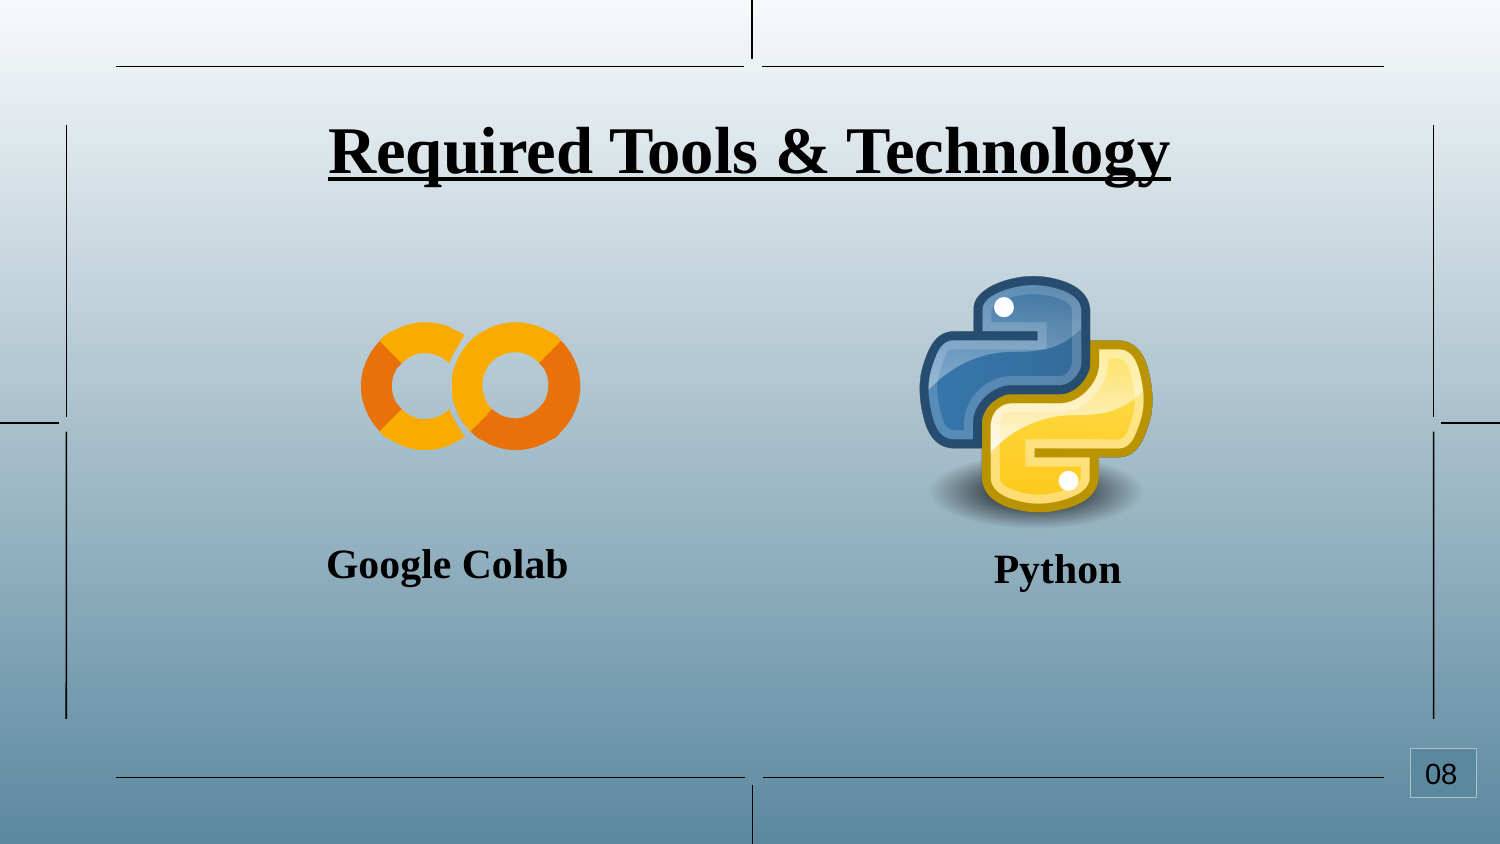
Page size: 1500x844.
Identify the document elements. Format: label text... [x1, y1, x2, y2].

text_box 08 [1410, 748, 1477, 798]
text_box Google Colab [311, 529, 618, 595]
title Required Tools & Technology [211, 106, 1288, 200]
picture [343, 259, 597, 513]
text_box Python [882, 534, 1233, 600]
picture [903, 270, 1168, 535]
